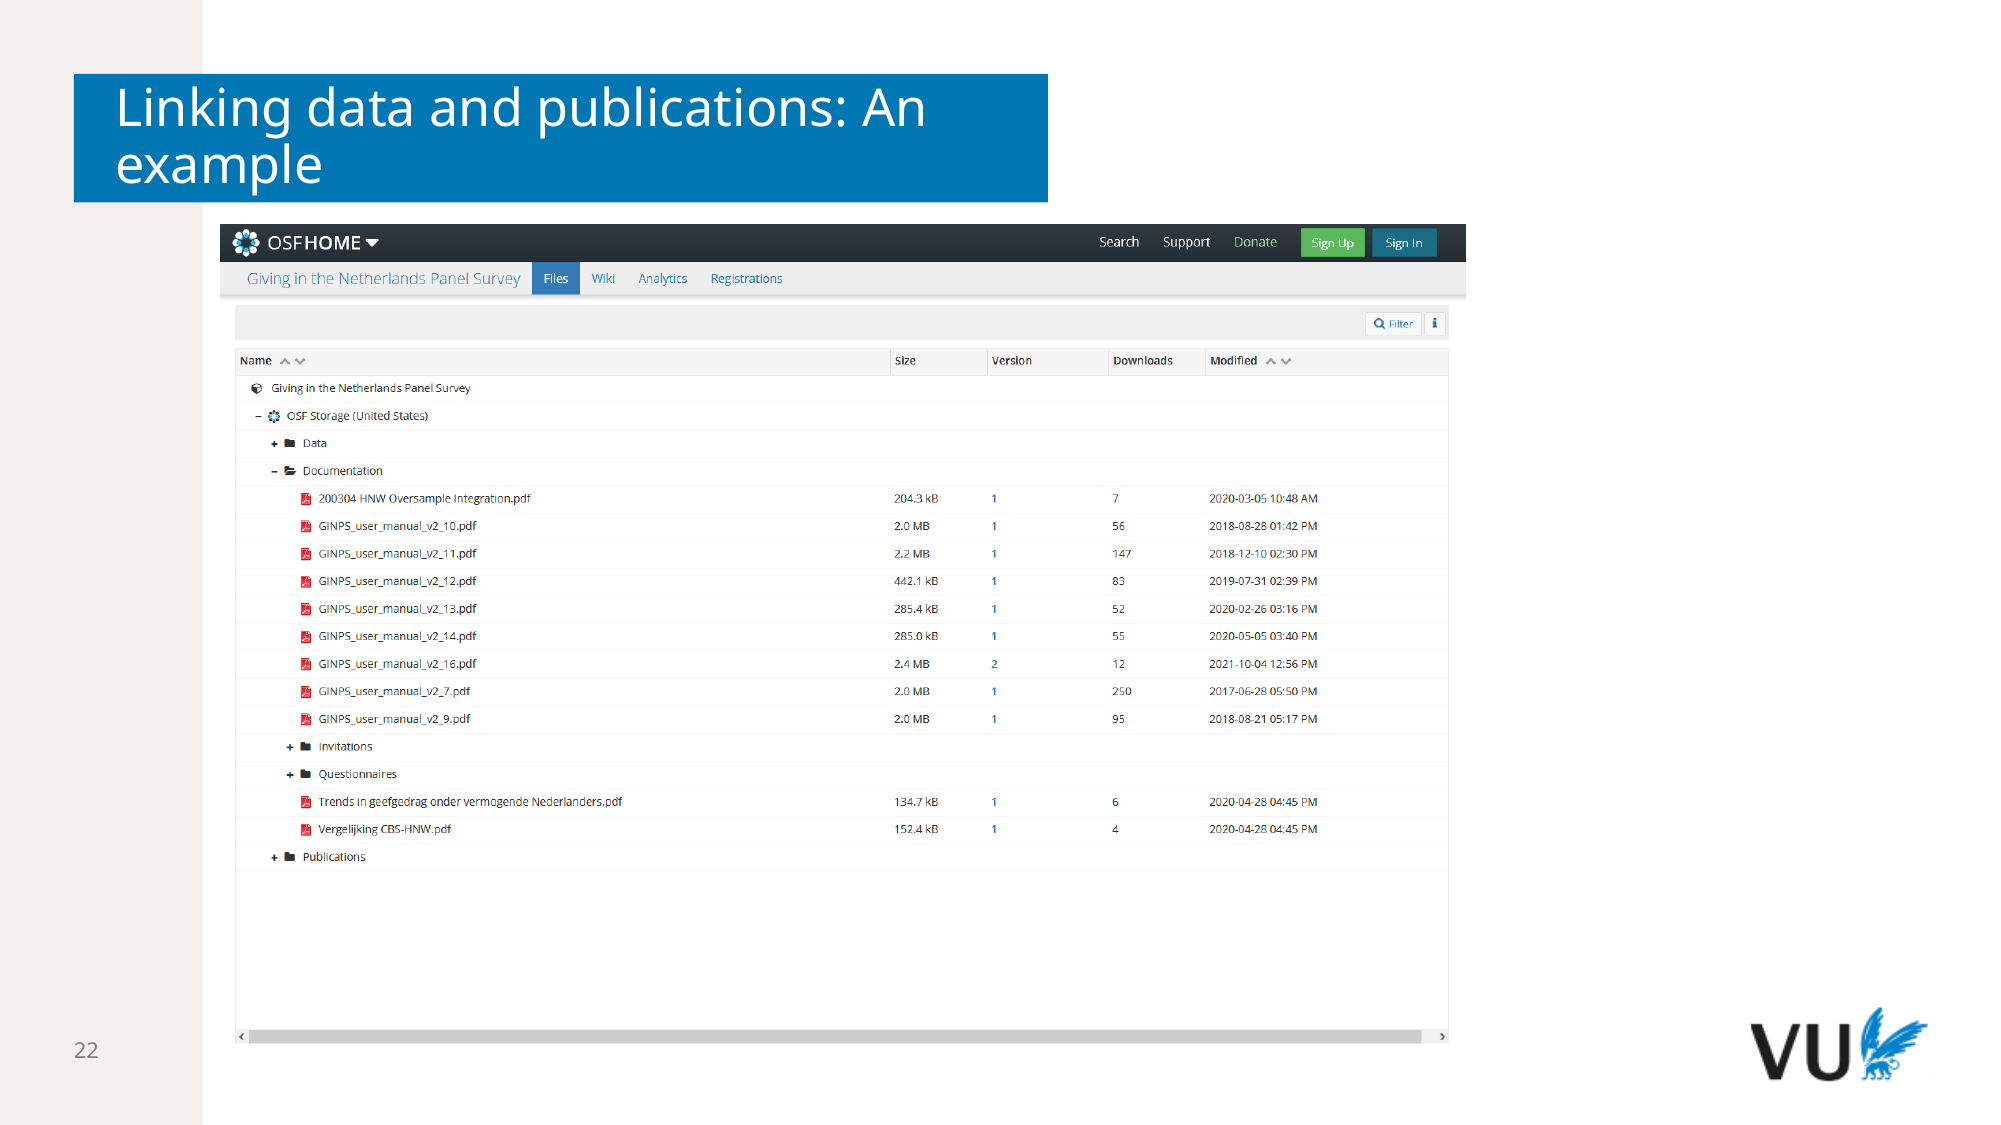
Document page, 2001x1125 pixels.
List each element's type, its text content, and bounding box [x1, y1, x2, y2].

slide_number 22 [73, 977, 203, 1125]
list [220, 224, 1466, 1051]
title Linking data and publications: An example [73, 73, 1048, 203]
